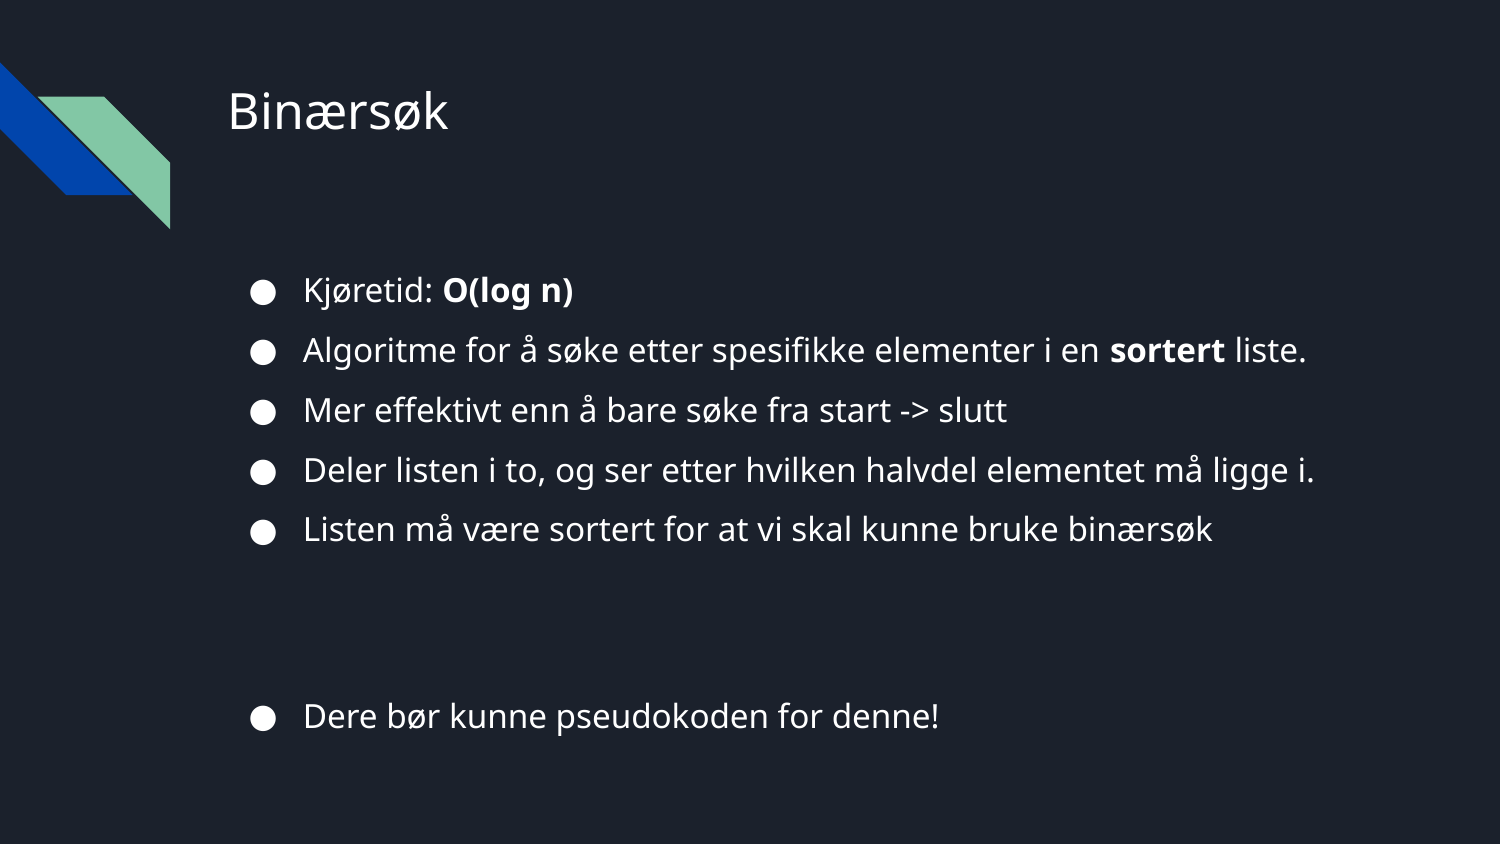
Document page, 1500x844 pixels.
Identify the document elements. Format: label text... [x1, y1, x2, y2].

list Kjøretid: O(log n) Algoritme for å søke etter spesifikke elementer i en sortert liste. Mer effektivt enn å bare søke fra start -> slutt Deler listen i to, og ser etter hvilken halvdel elementet må ligge i. Listen må være sortert for at vi skal kunne bruke binærsøk Dere bør kunne pseudokoden for denne! [212, 234, 1368, 753]
title Binærsøk [212, 64, 1368, 215]
